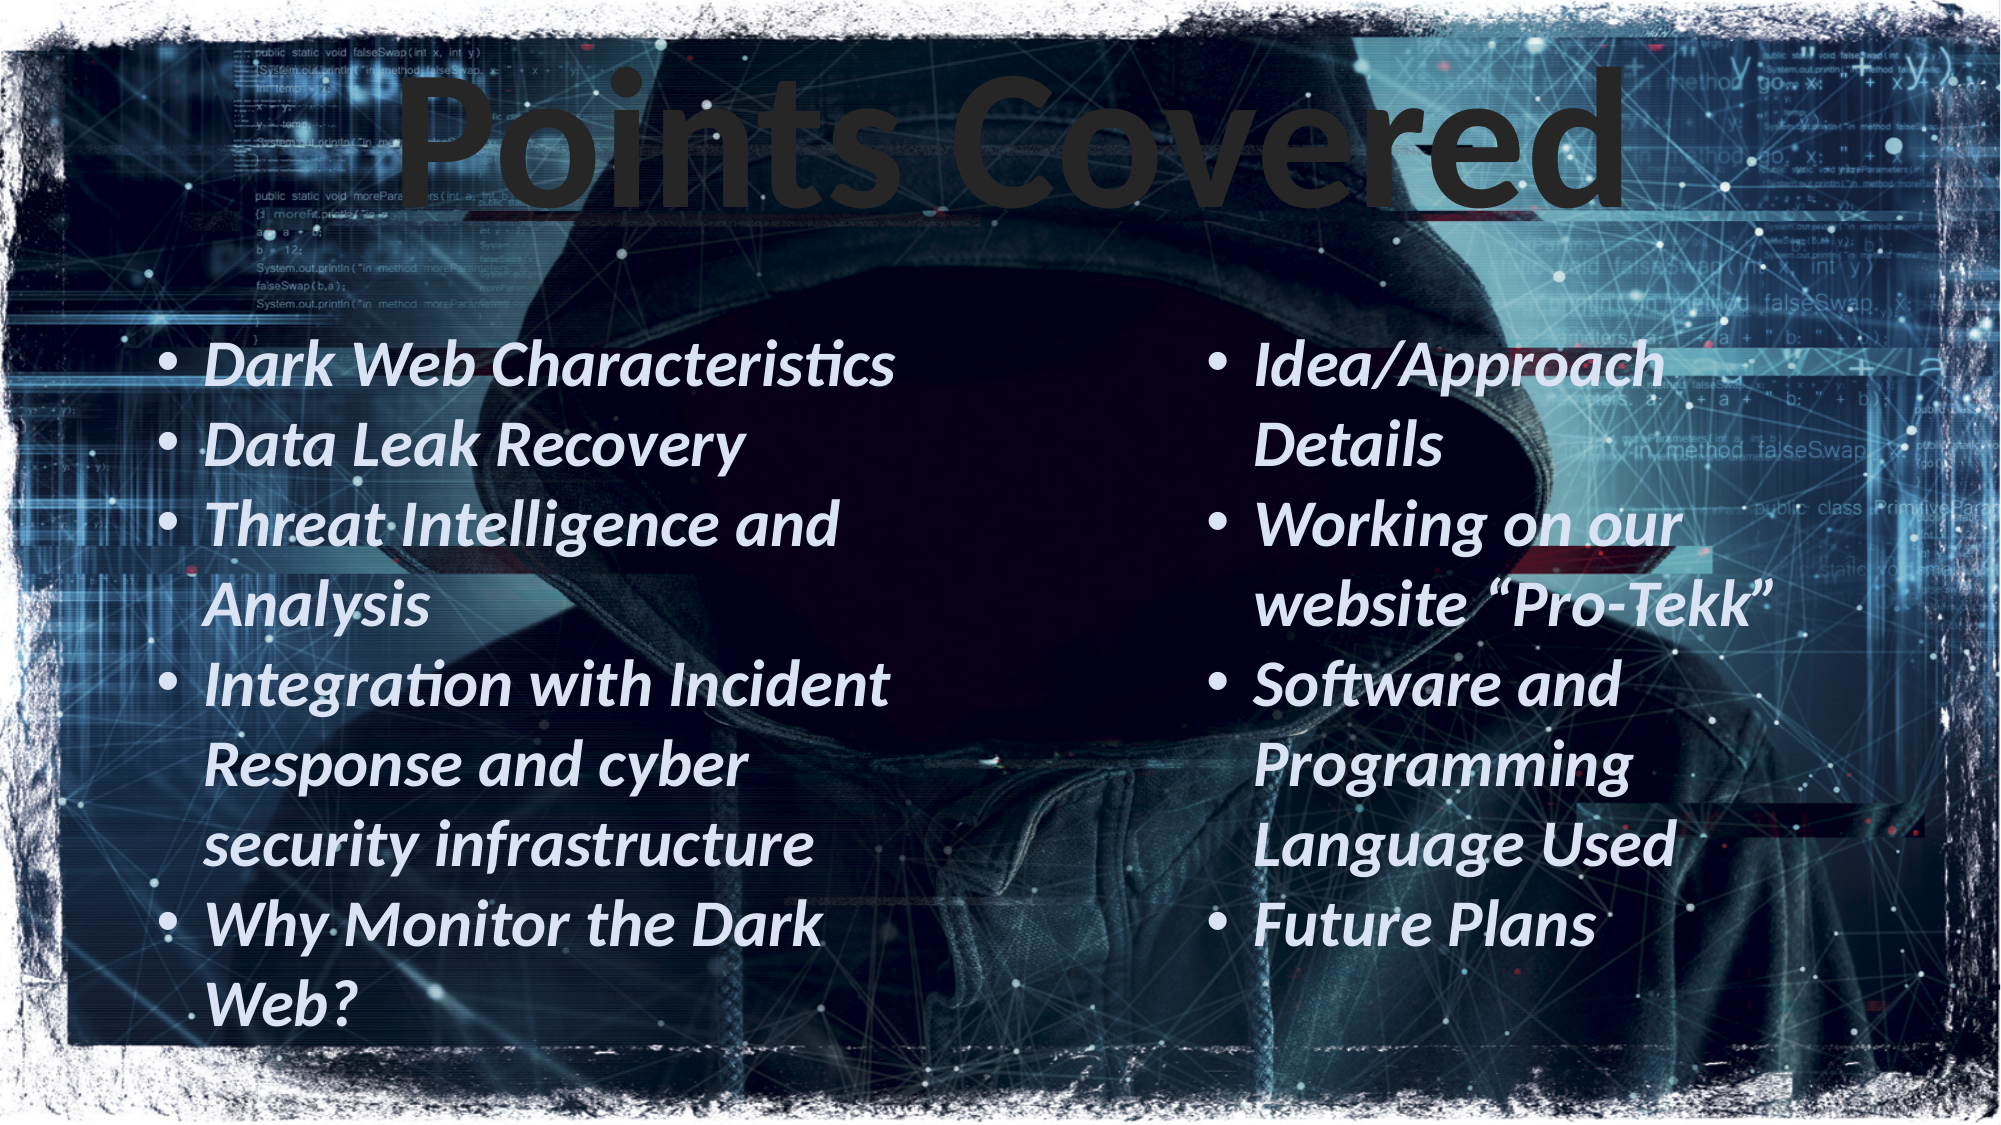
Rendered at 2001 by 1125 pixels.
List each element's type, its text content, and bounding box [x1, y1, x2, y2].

text_box Points Covered [376, 0, 1650, 255]
picture [0, 0, 2001, 1125]
text_box Dark Web Characteristics Data Leak Recovery Threat Intelligence and Analysis Integration with Incident Response and cyber security infrastructure Why Monitor the Dark Web? [141, 312, 918, 1048]
text_box Idea/Approach Details Working on our website “Pro-Tekk” Software and Programming Language Used Future Plans [1191, 312, 1833, 968]
